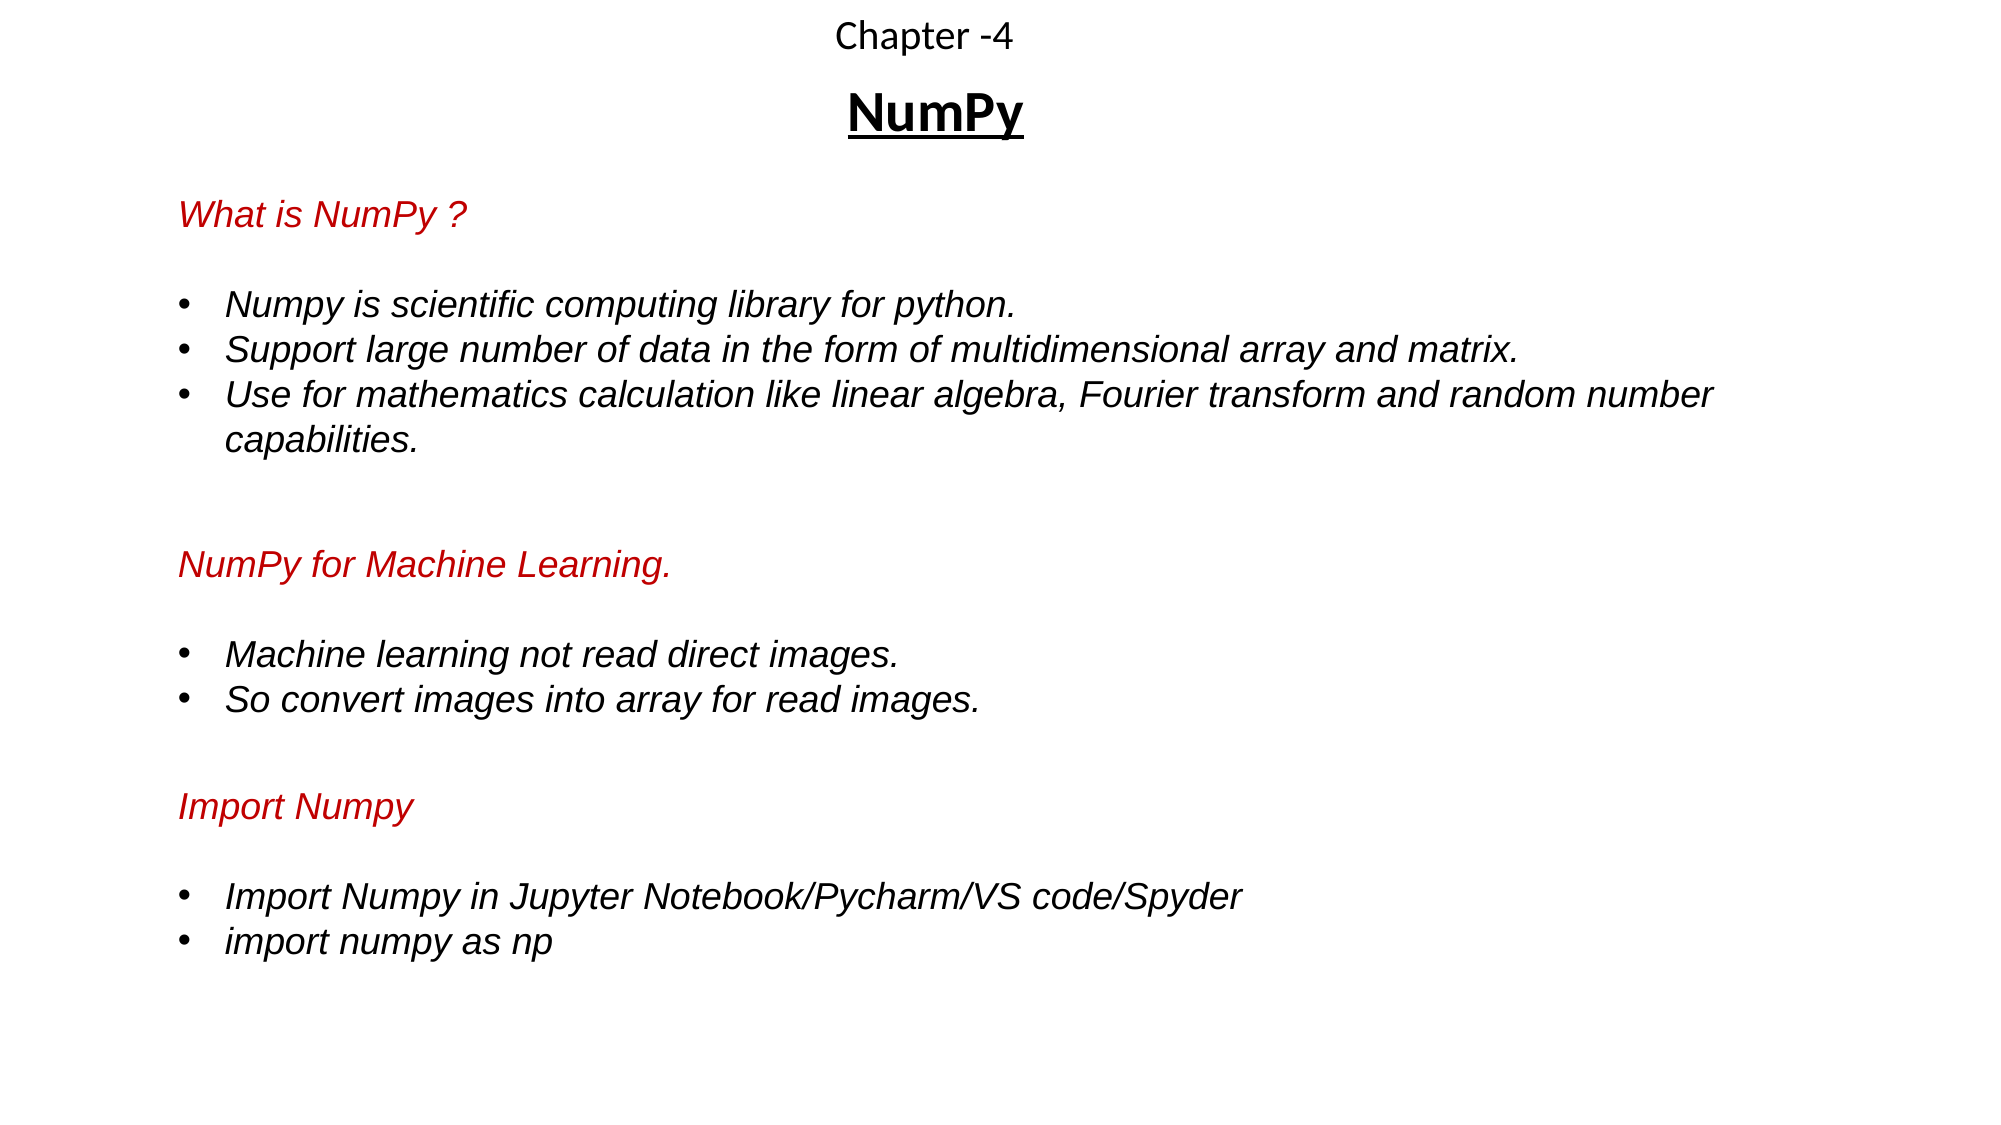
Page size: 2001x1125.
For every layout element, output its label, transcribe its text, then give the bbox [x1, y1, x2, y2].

text_box NumPy for Machine Learning. Machine learning not read direct images. So convert images into array for read images. [163, 532, 1164, 772]
text_box What is NumPy ? Numpy is scientific computing library for python. Support large number of data in the form of multidimensional array and matrix. Use for mathematics calculation like linear algebra, Fourier transform and random number capabilities. [163, 183, 1897, 513]
text_box Chapter -4 [820, 0, 1029, 65]
text_box Import Numpy Import Numpy in Jupyter Notebook/Pycharm/VS code/Spyder import numpy as np [163, 774, 1471, 1015]
text_box NumPy [404, 65, 1235, 151]
